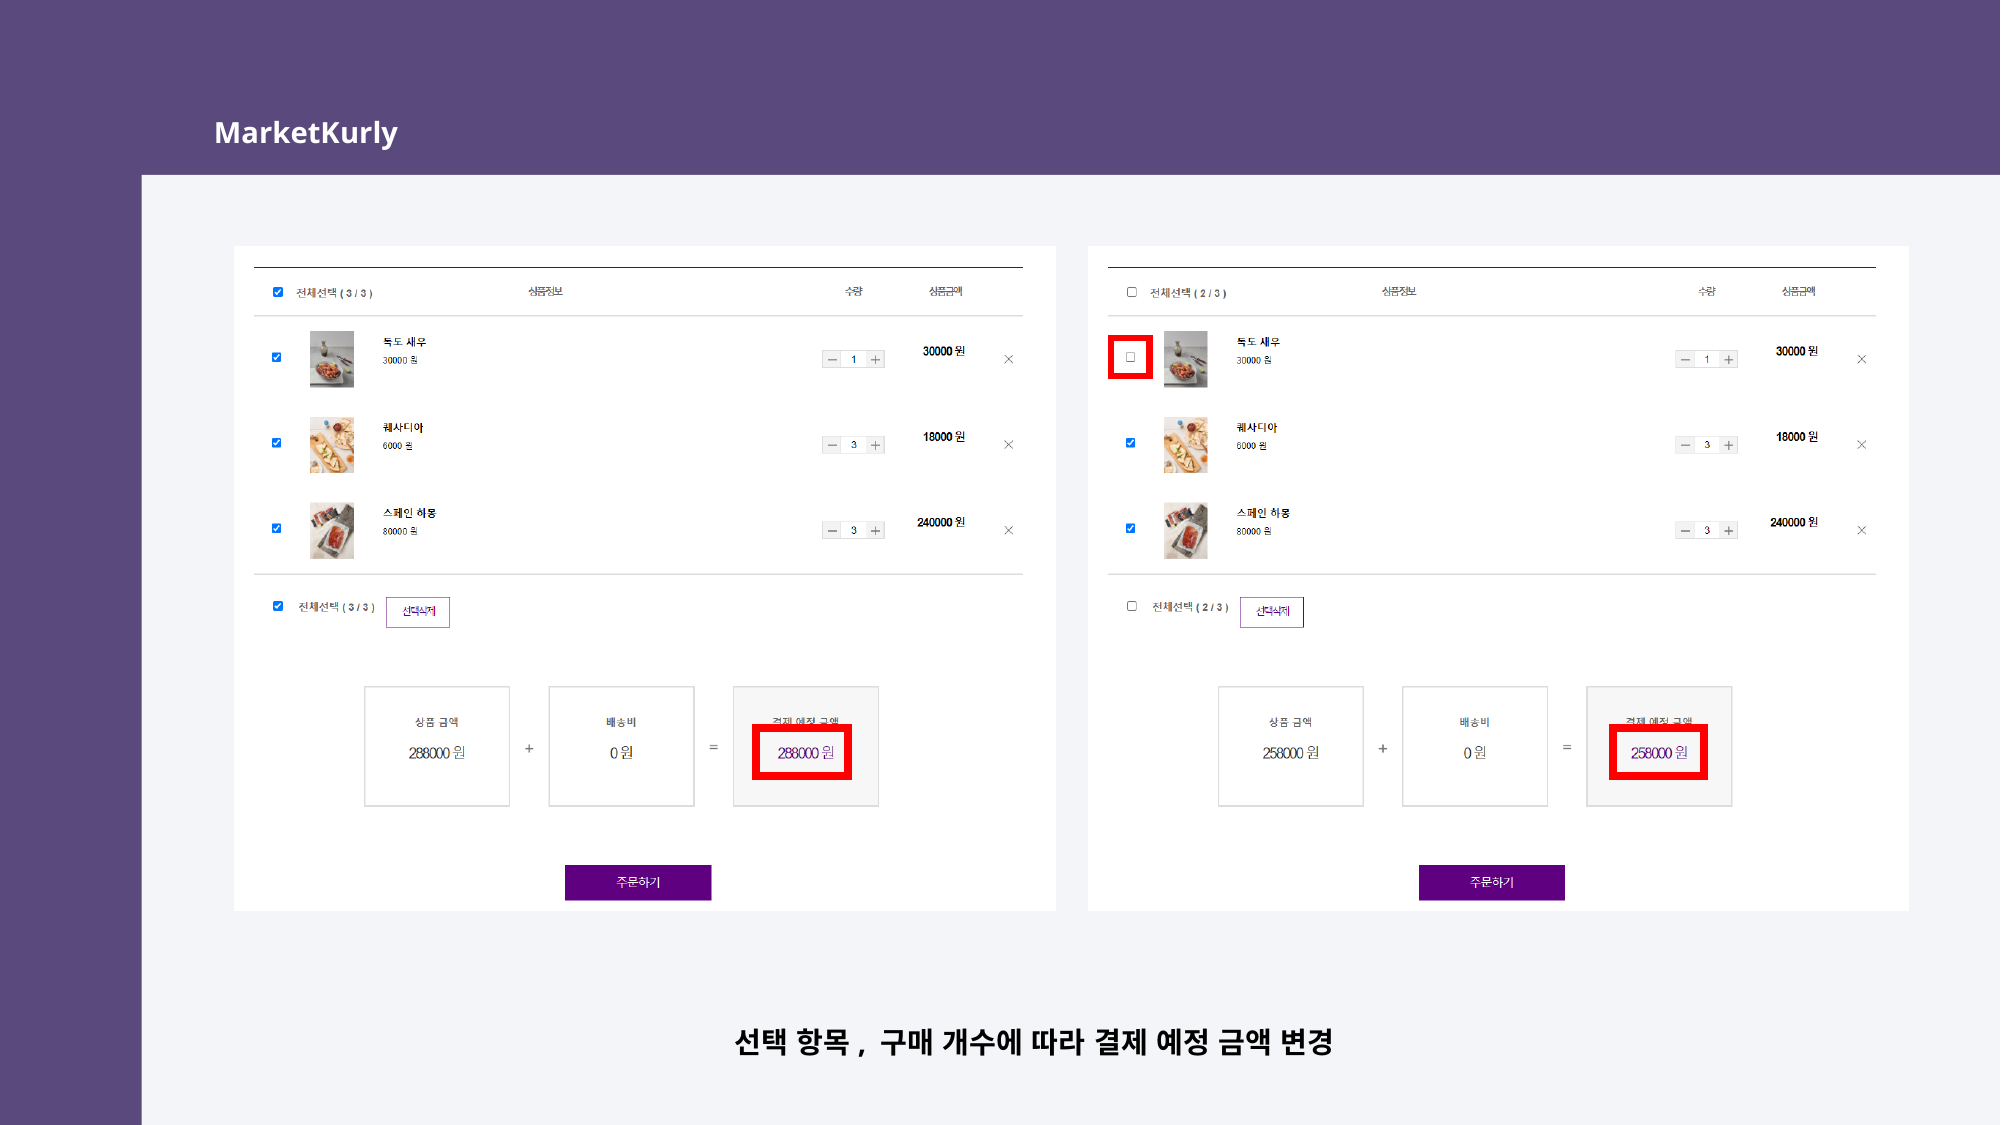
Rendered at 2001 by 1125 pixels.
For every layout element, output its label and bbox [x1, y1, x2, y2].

picture [1088, 246, 1909, 911]
text_box [141, 72, 2000, 1125]
picture [234, 246, 1056, 911]
